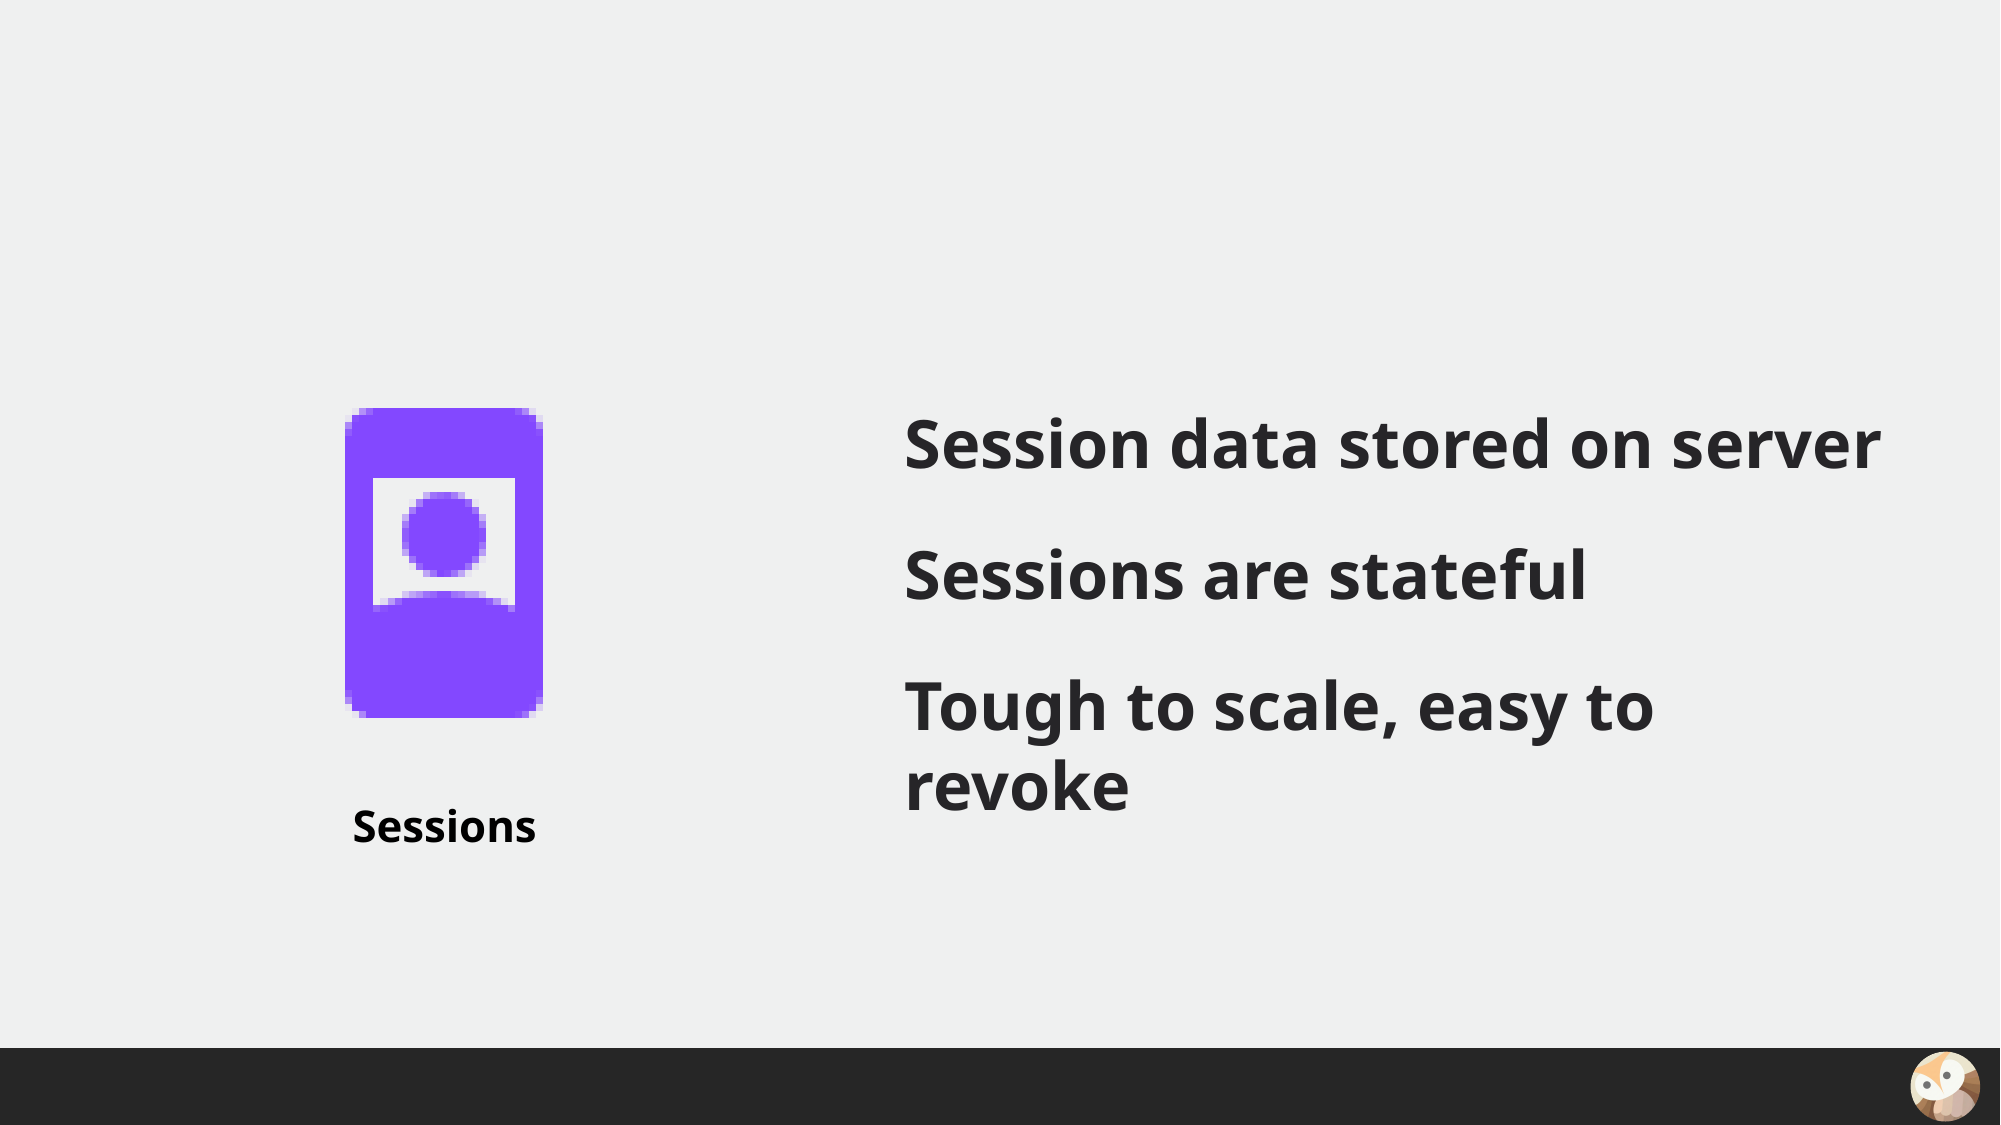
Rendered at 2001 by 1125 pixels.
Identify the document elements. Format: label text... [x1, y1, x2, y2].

list Tough to scale, easy to revoke [889, 656, 1911, 739]
list Session data stored on server [889, 394, 1911, 477]
picture [275, 394, 614, 733]
list Sessions are stateful [889, 525, 1911, 608]
picture [1910, 1051, 1981, 1122]
list Sessions [317, 790, 572, 854]
